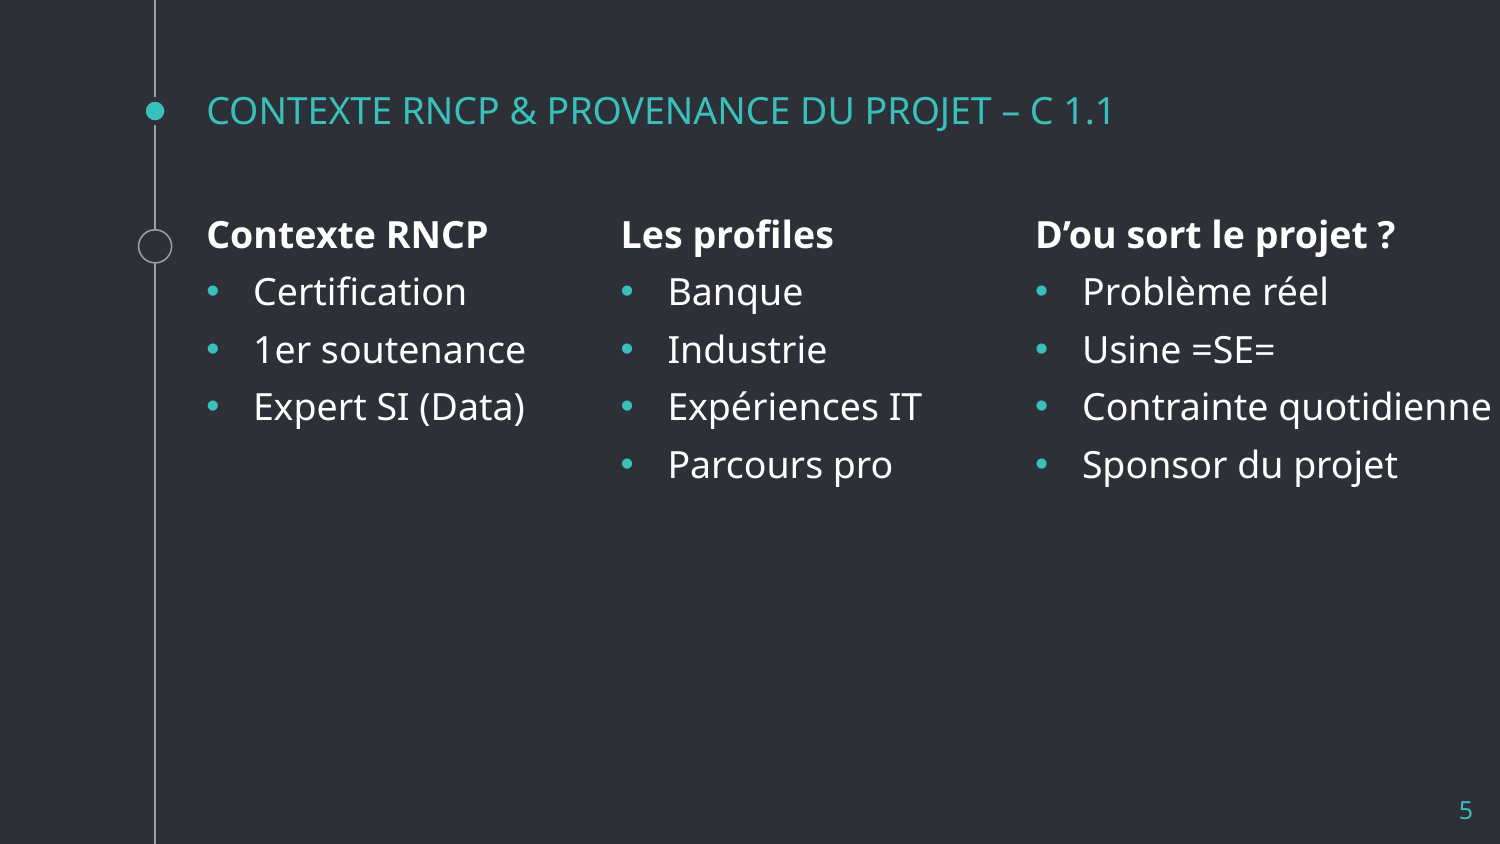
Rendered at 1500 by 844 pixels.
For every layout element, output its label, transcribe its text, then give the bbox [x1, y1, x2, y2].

list D’ou sort le projet ? Problème réel Usine =SE= Contrainte quotidienne Sponsor du projet [1020, 195, 1500, 798]
list Contexte RNCP Certification 1er soutenance Expert SI (Data) [191, 195, 586, 798]
list Les profiles Banque Industrie Expériences IT Parcours pro [605, 195, 1000, 798]
slide_number 5 [1398, 779, 1489, 832]
title CONTEXTE RNCP & PROVENANCE DU PROJET – C 1.1 [191, 90, 1317, 147]
